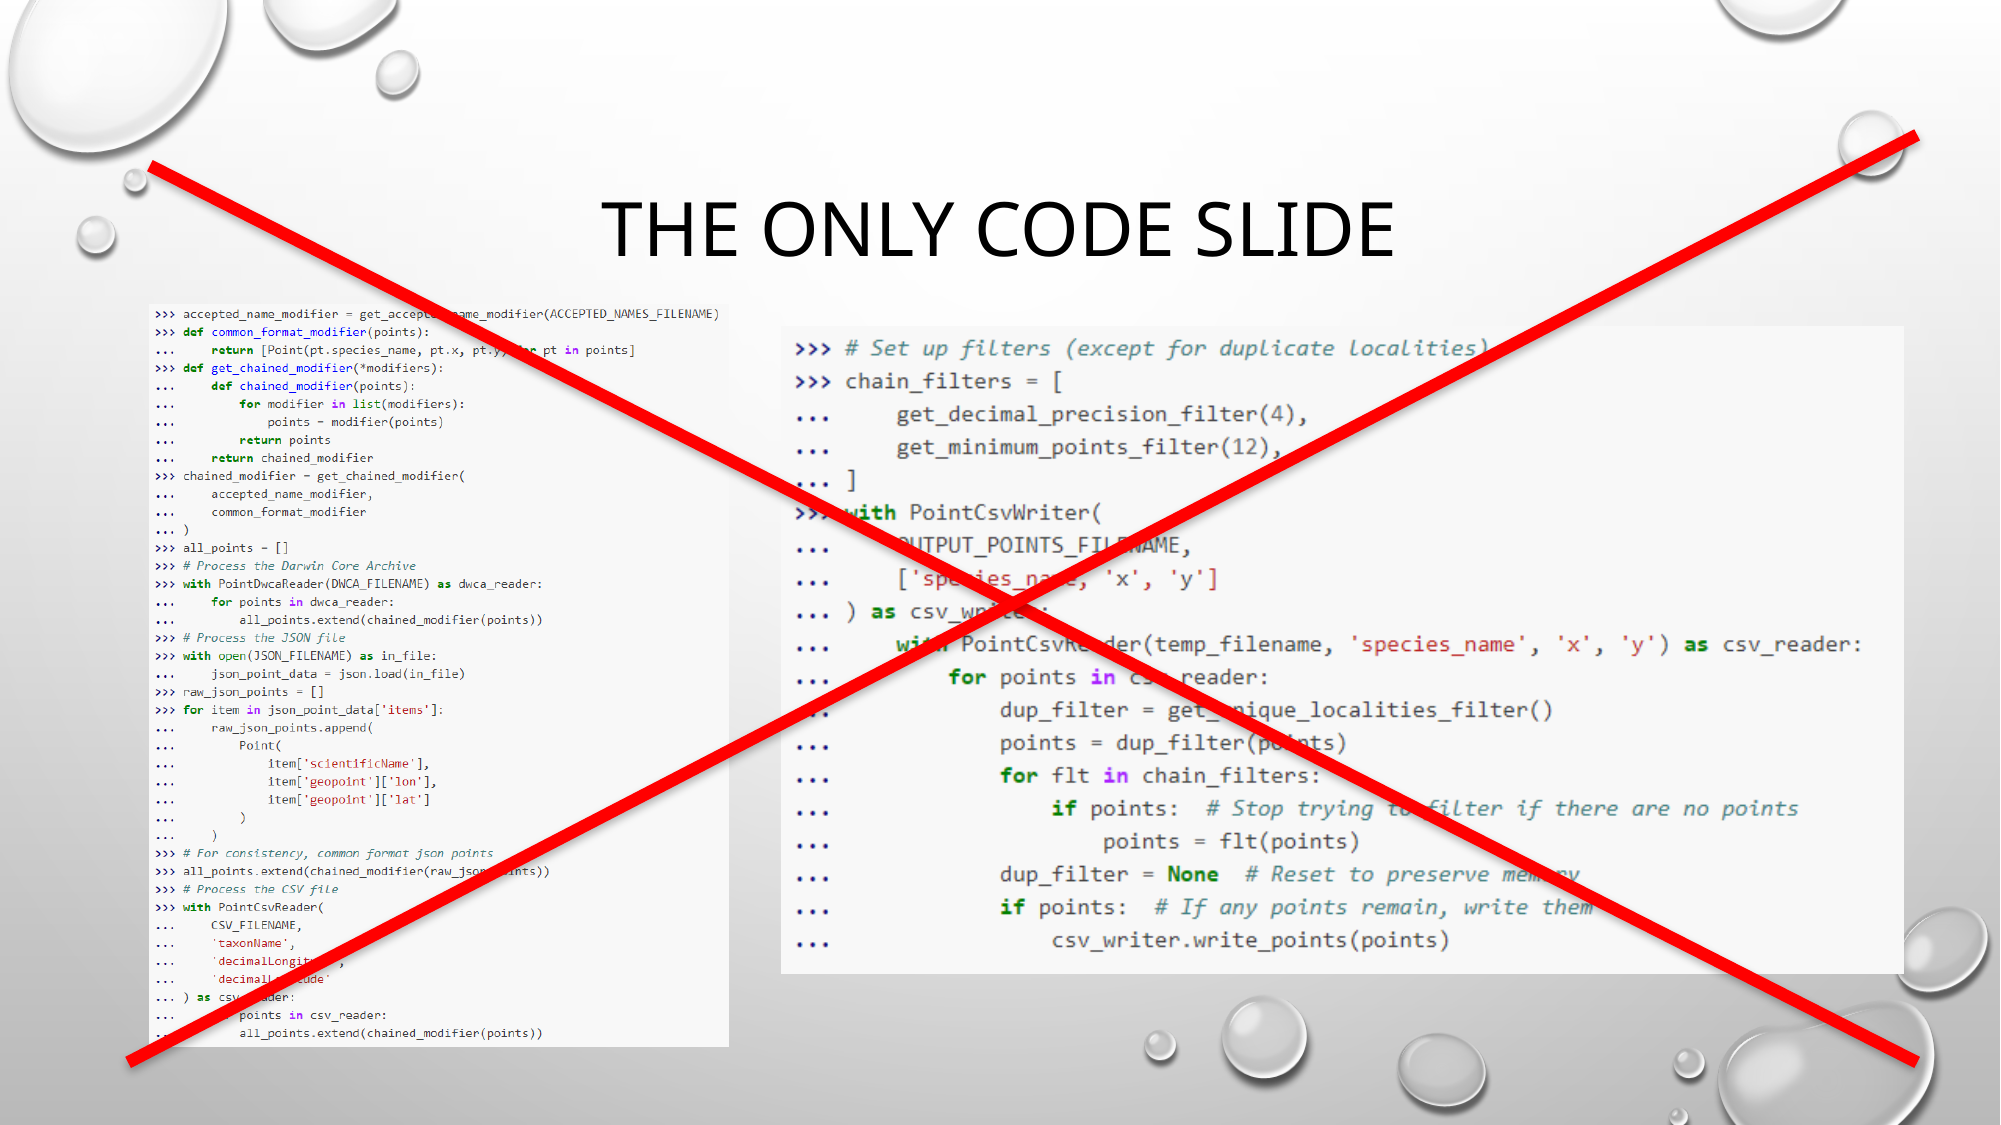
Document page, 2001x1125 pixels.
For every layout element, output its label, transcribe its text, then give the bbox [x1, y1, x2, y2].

title The Only Code Slide [149, 101, 1851, 132]
picture [0, 0, 2000, 1125]
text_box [127, 134, 1918, 1063]
